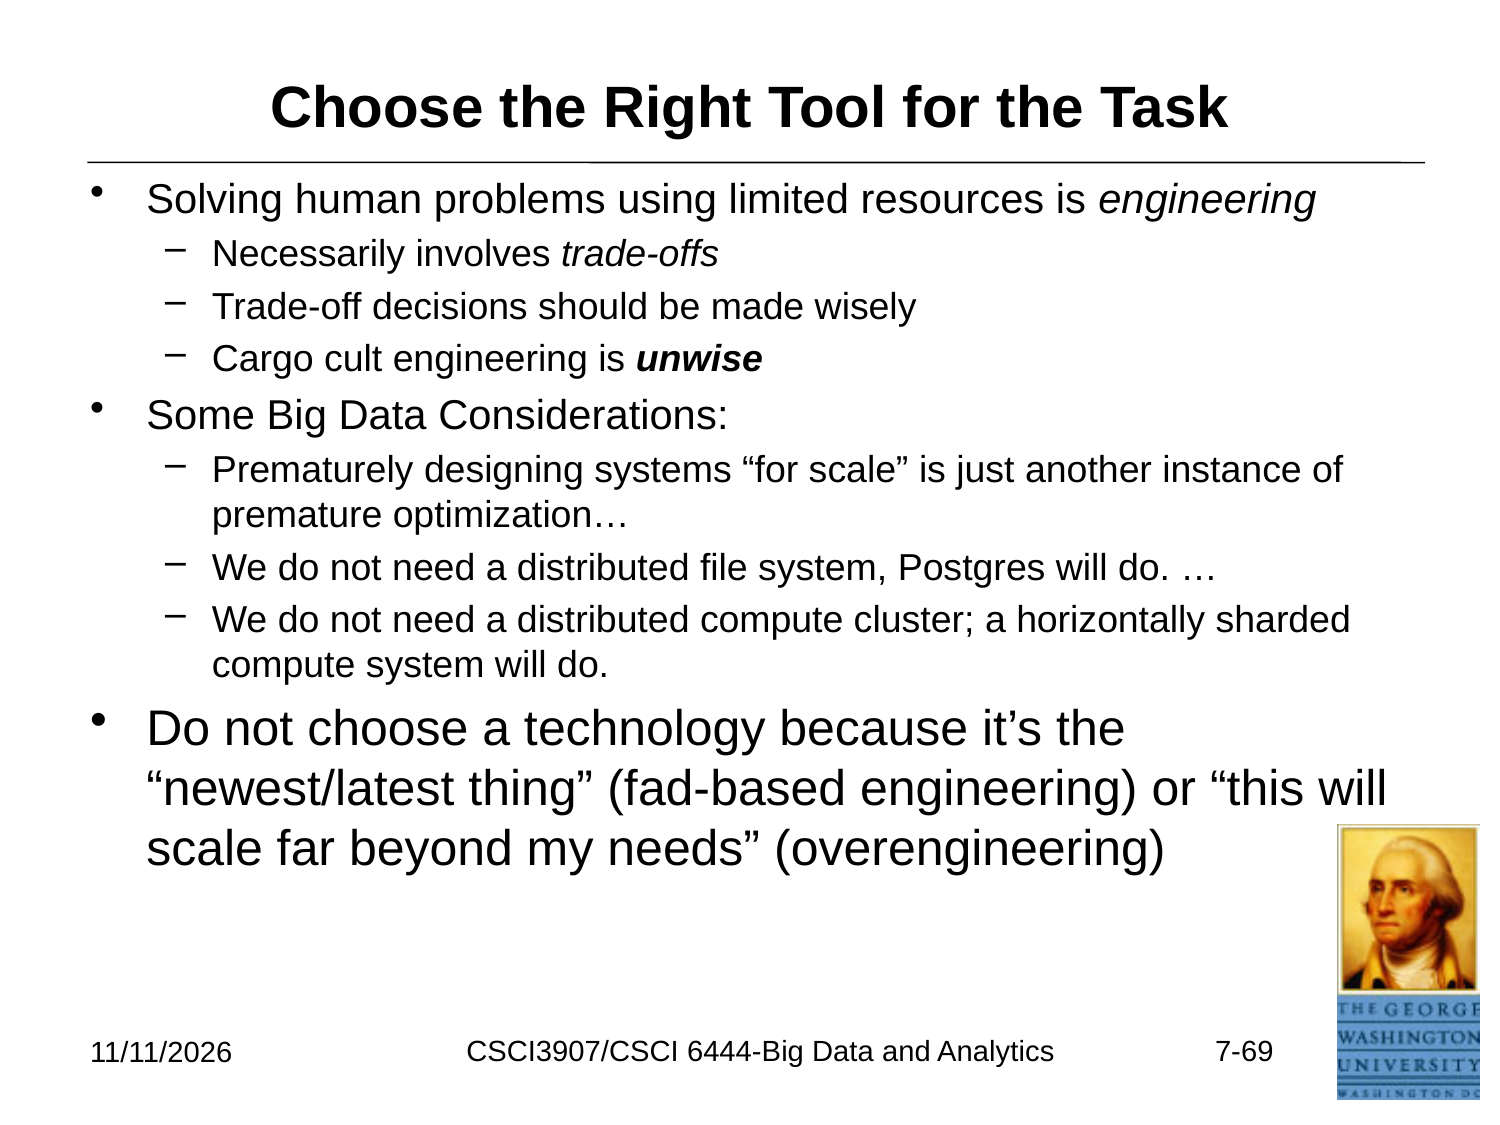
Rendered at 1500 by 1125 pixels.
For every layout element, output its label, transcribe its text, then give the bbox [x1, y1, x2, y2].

list Solving human problems using limited resources is engineering Necessarily involves trade-offs Trade-off decisions should be made wisely Cargo cult engineering is unwise Some Big Data Considerations: Prematurely designing systems “for scale” is just another instance of premature optimization… We do not need a distributed file system, Postgres will do. … We do not need a distributed compute cluster; a horizontally sharded compute system will do. Do not choose a technology because it’s the “newest/latest thing” (fad-based engineering) or “this will scale far beyond my needs” (overengineering) [75, 164, 1425, 1018]
title Choose the Right Tool for the Task [75, 45, 1425, 163]
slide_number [75, 1026, 324, 1105]
footer CSCI3907/CSCI 6444-Big Data and Analytics [323, 1024, 1199, 1103]
picture [1337, 824, 1480, 1100]
slide_number 7-69 [1200, 1025, 1313, 1104]
